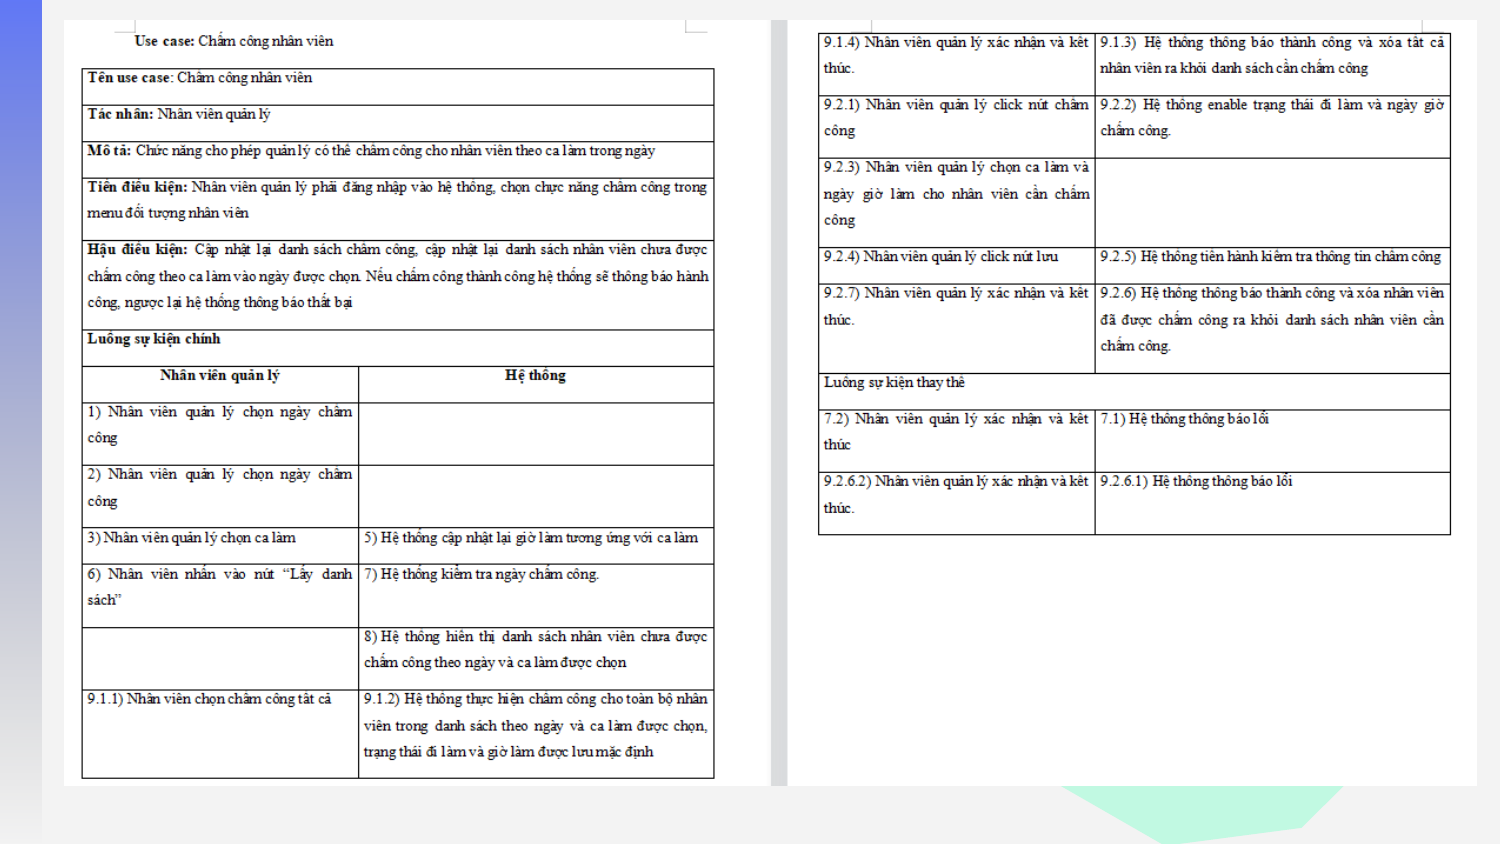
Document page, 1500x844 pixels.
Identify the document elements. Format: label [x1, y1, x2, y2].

picture [64, 19, 1477, 786]
